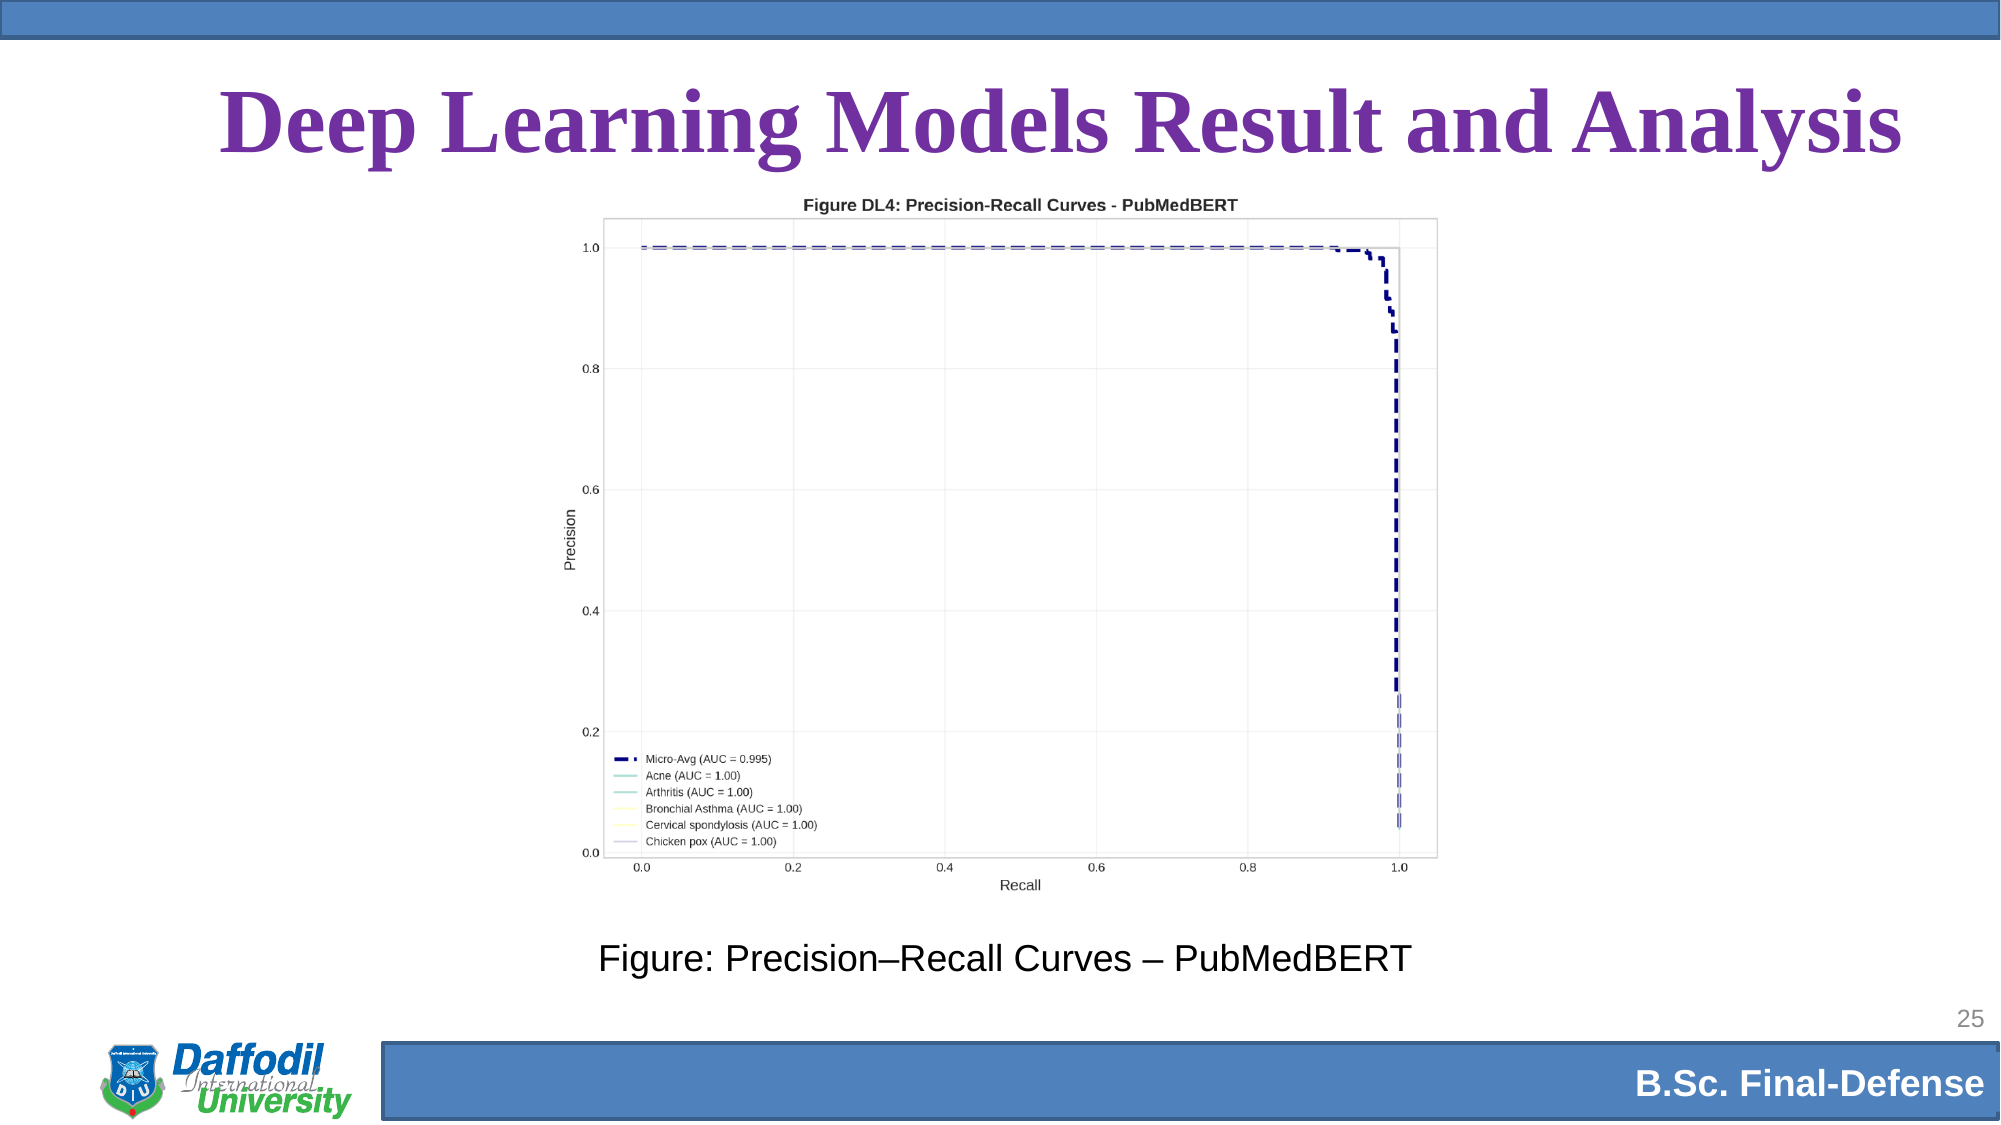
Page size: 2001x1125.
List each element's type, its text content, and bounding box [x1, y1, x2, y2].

text_box B.Sc. Final-Defense [1462, 1051, 2000, 1112]
text_box Figure: Precision–Recall Curves – PubMedBERT [583, 926, 1542, 987]
title Deep Learning Models Result and Analysis [200, 45, 1925, 188]
slide_number 25 [1533, 987, 2000, 1047]
picture [125, 1078, 132, 1084]
picture [553, 189, 1447, 902]
